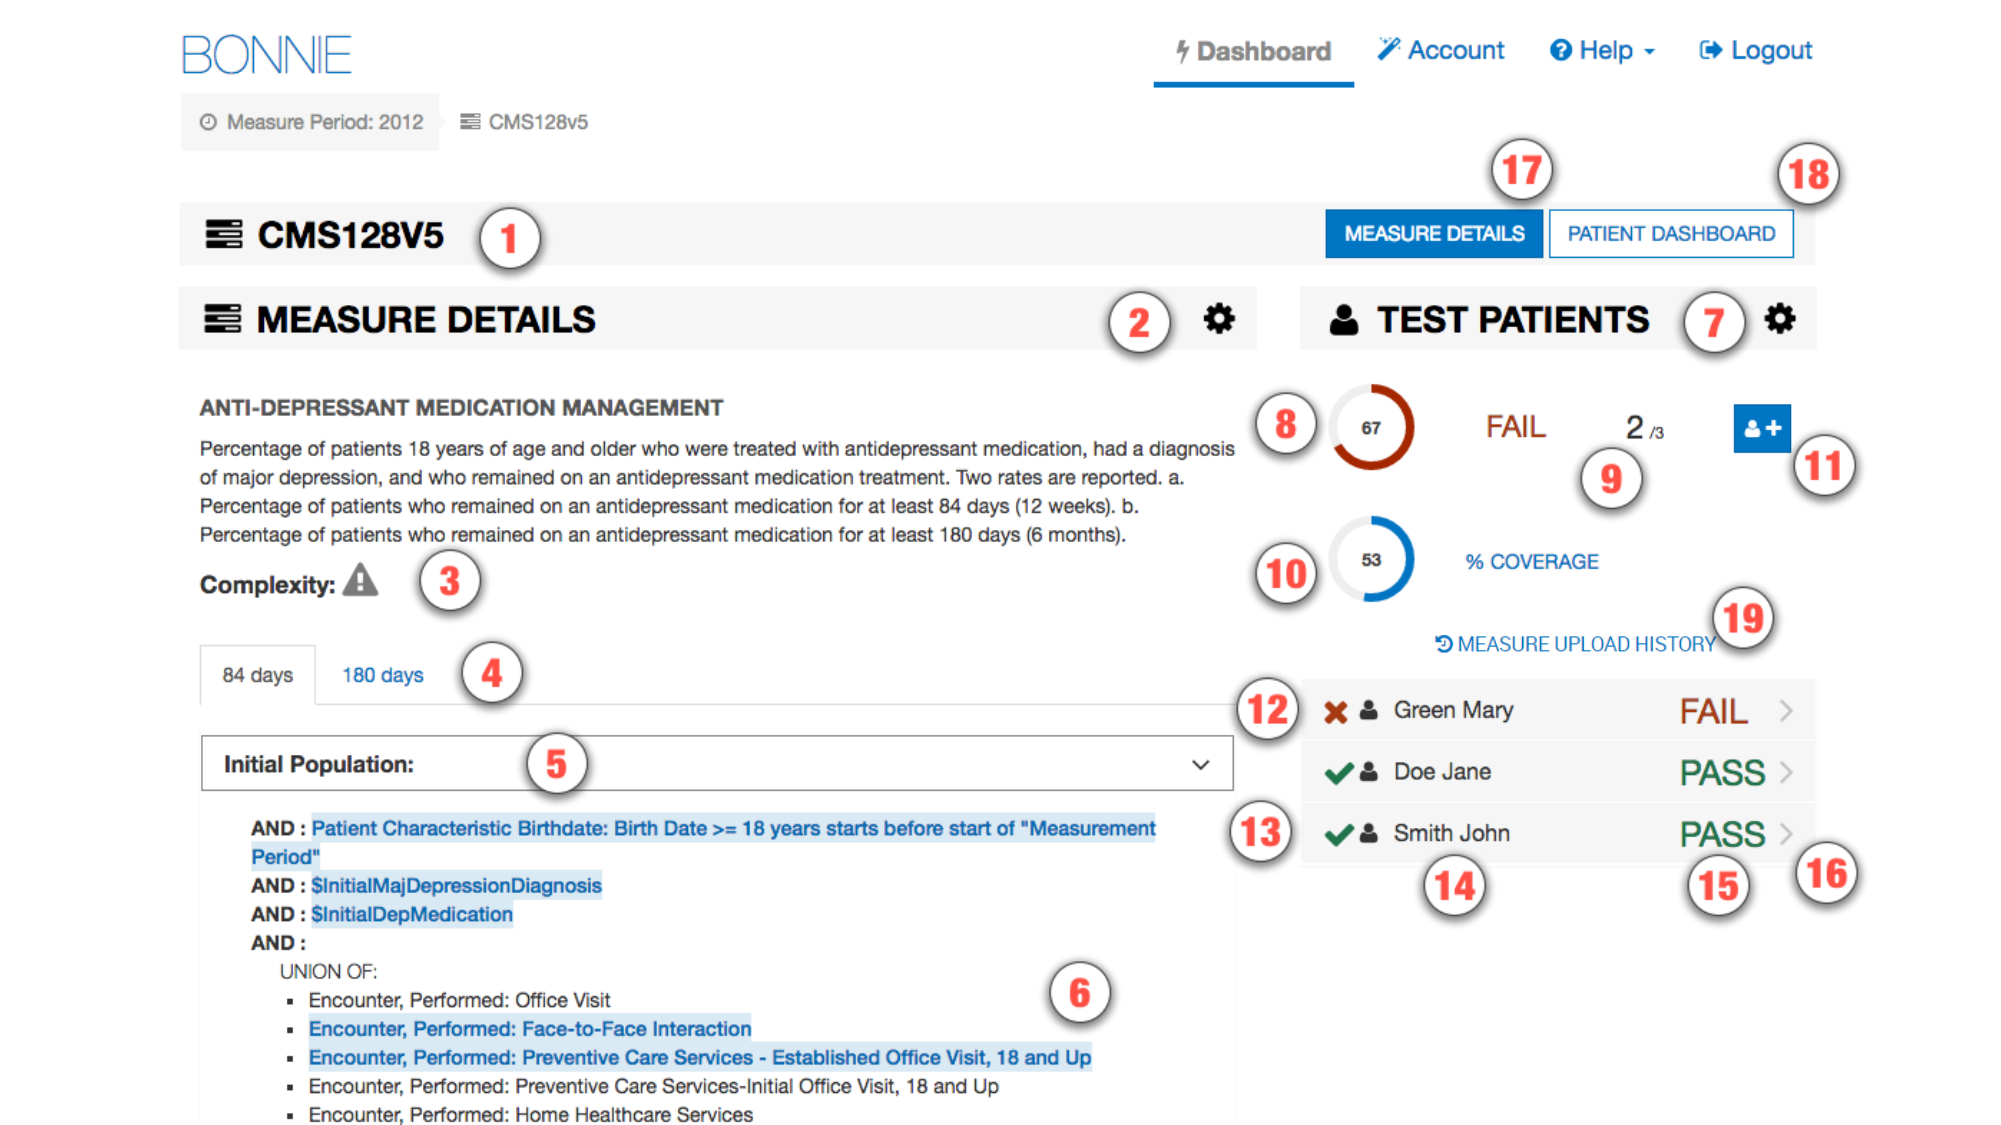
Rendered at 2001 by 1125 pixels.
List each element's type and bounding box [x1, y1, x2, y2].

picture [104, 0, 1896, 1125]
